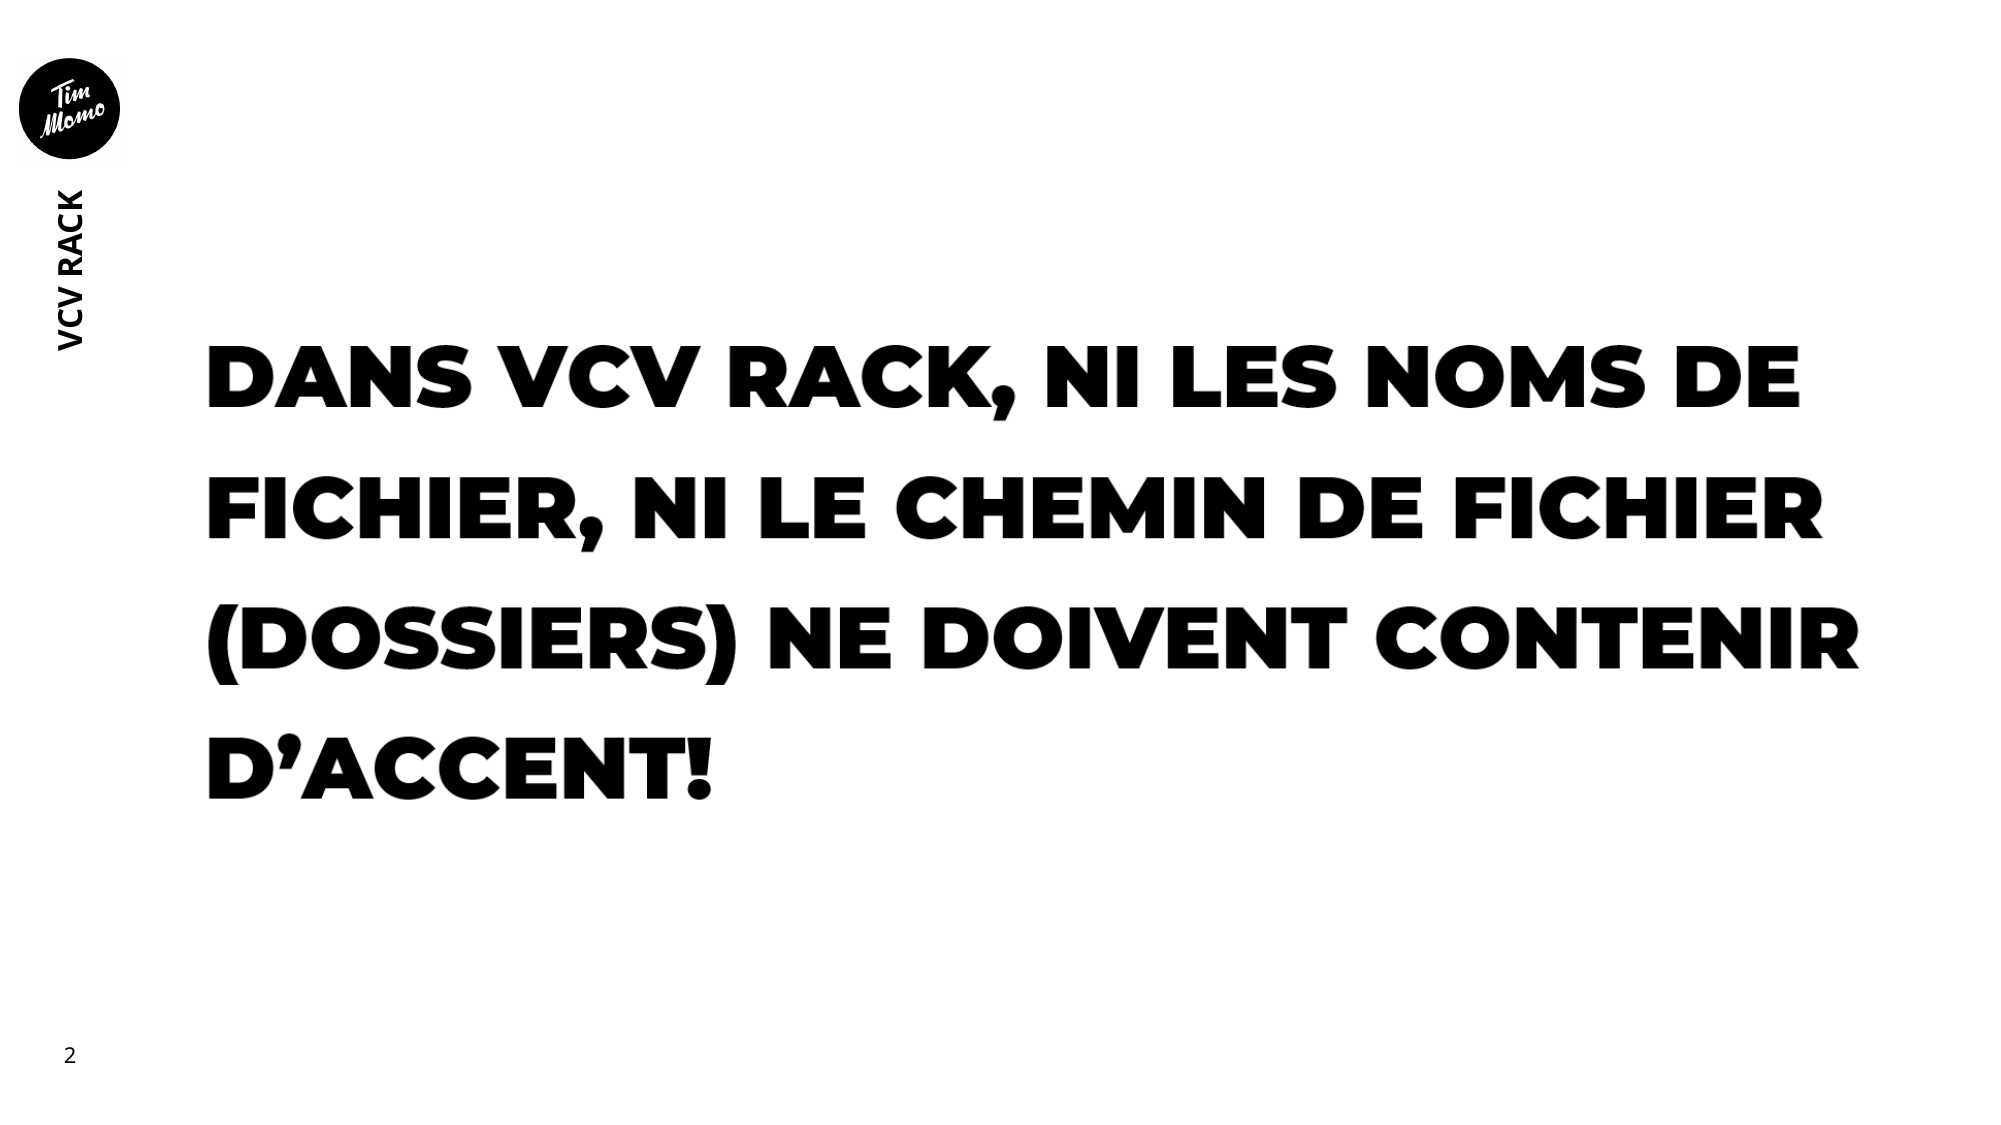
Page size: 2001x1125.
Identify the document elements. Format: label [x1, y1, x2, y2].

picture [16, 56, 124, 163]
picture [192, 314, 1878, 810]
